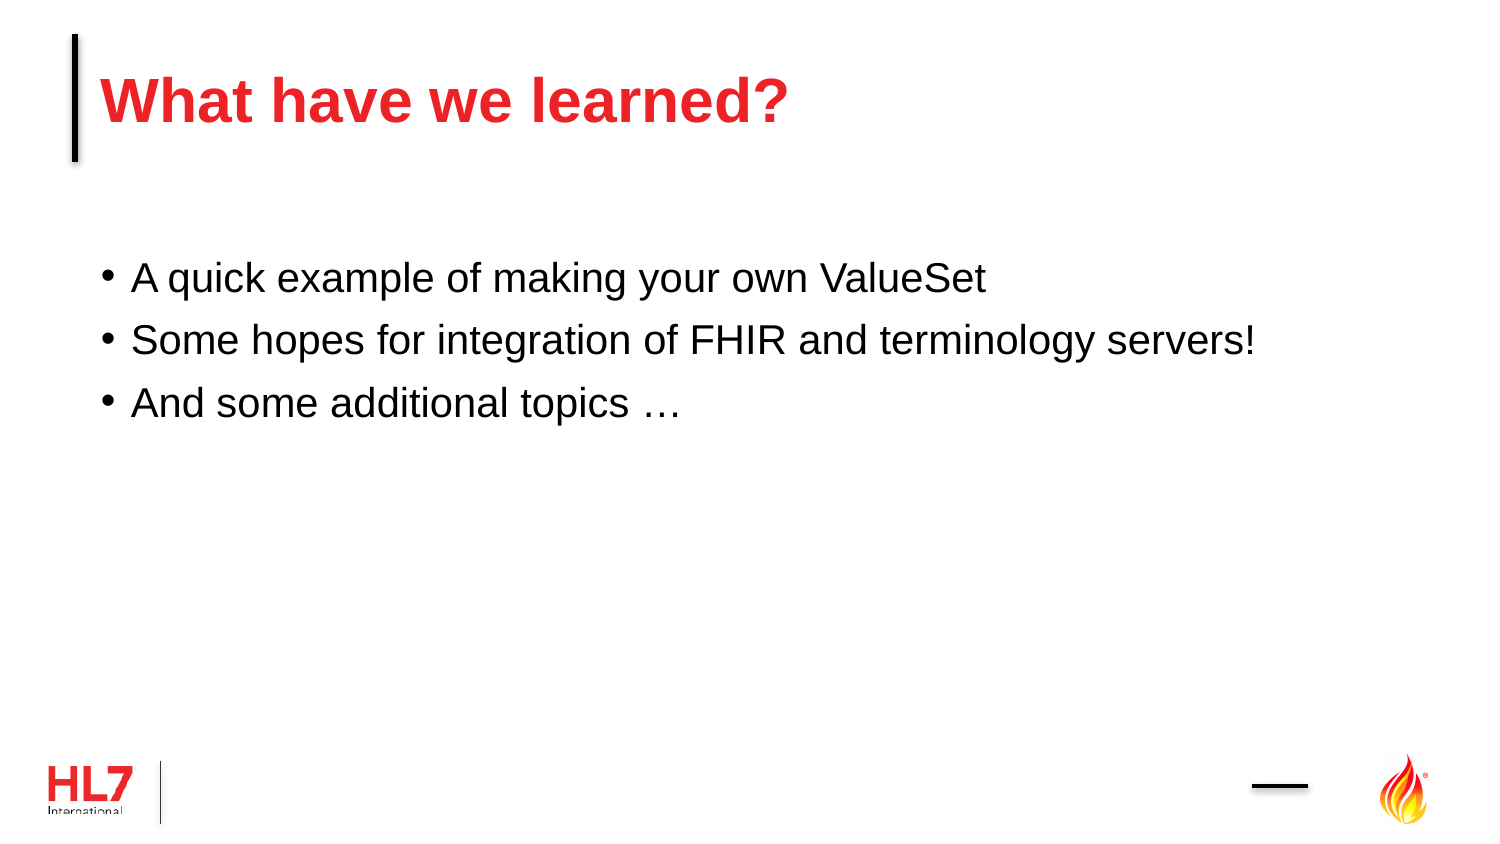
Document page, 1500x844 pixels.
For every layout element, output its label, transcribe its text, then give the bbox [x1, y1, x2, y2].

picture [1380, 753, 1428, 824]
title What have we learned? [100, 33, 1451, 163]
list A quick example of making your own ValueSet Some hopes for integration of FHIR and terminology servers! And some additional topics … [100, 250, 1451, 731]
